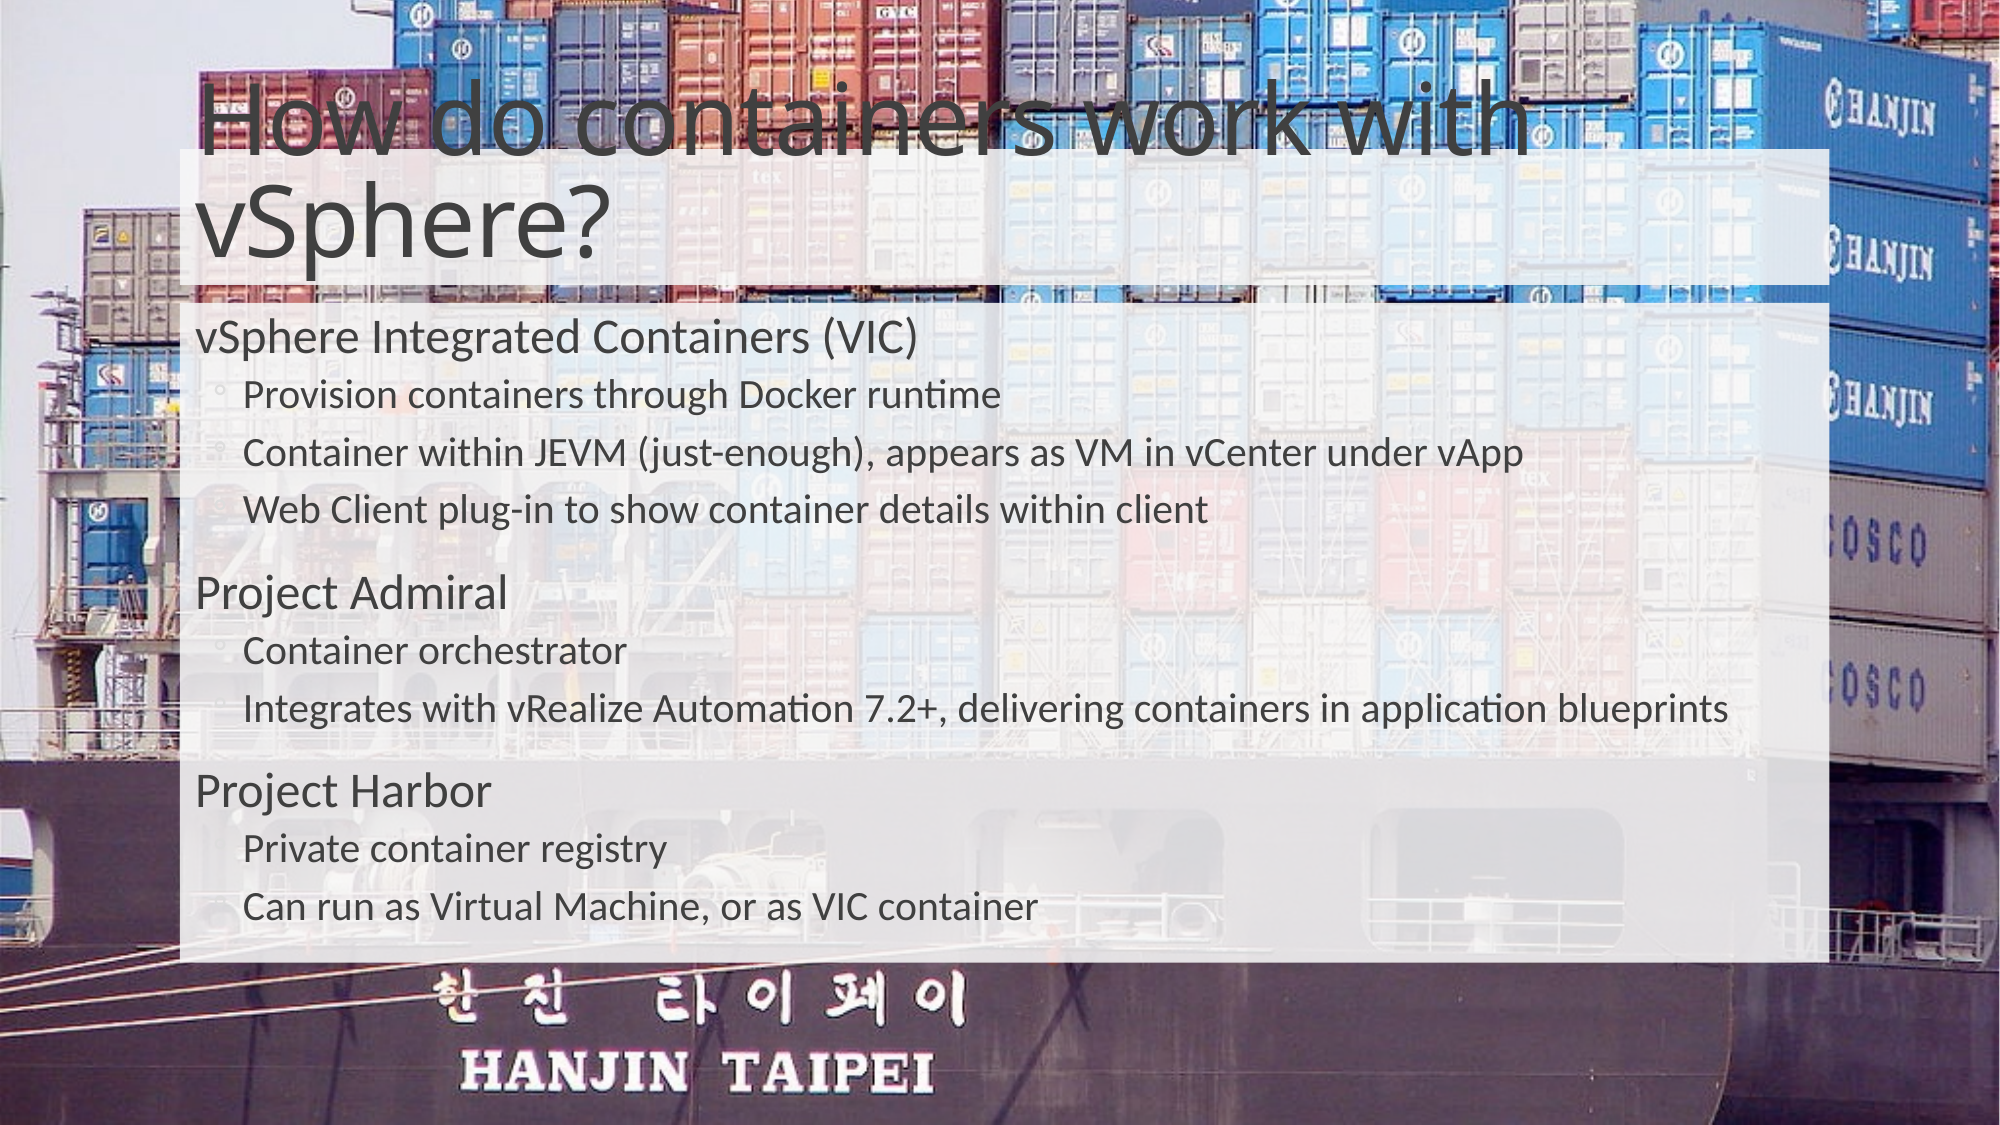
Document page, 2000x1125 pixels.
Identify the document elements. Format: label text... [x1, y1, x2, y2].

picture [0, 0, 2000, 1125]
title How do containers work with vSphere? [179, 149, 1830, 285]
list vSphere Integrated Containers (VIC) Provision containers through Docker runtime Container within JEVM (just-enough), appears as VM in vCenter under vApp Web Client plug-in to show container details within client Project Admiral Container orchestrator Integrates with vRealize Automation 7.2+, delivering containers in application blueprints Project Harbor Private container registry Can run as Virtual Machine, or as VIC container [179, 302, 1830, 963]
